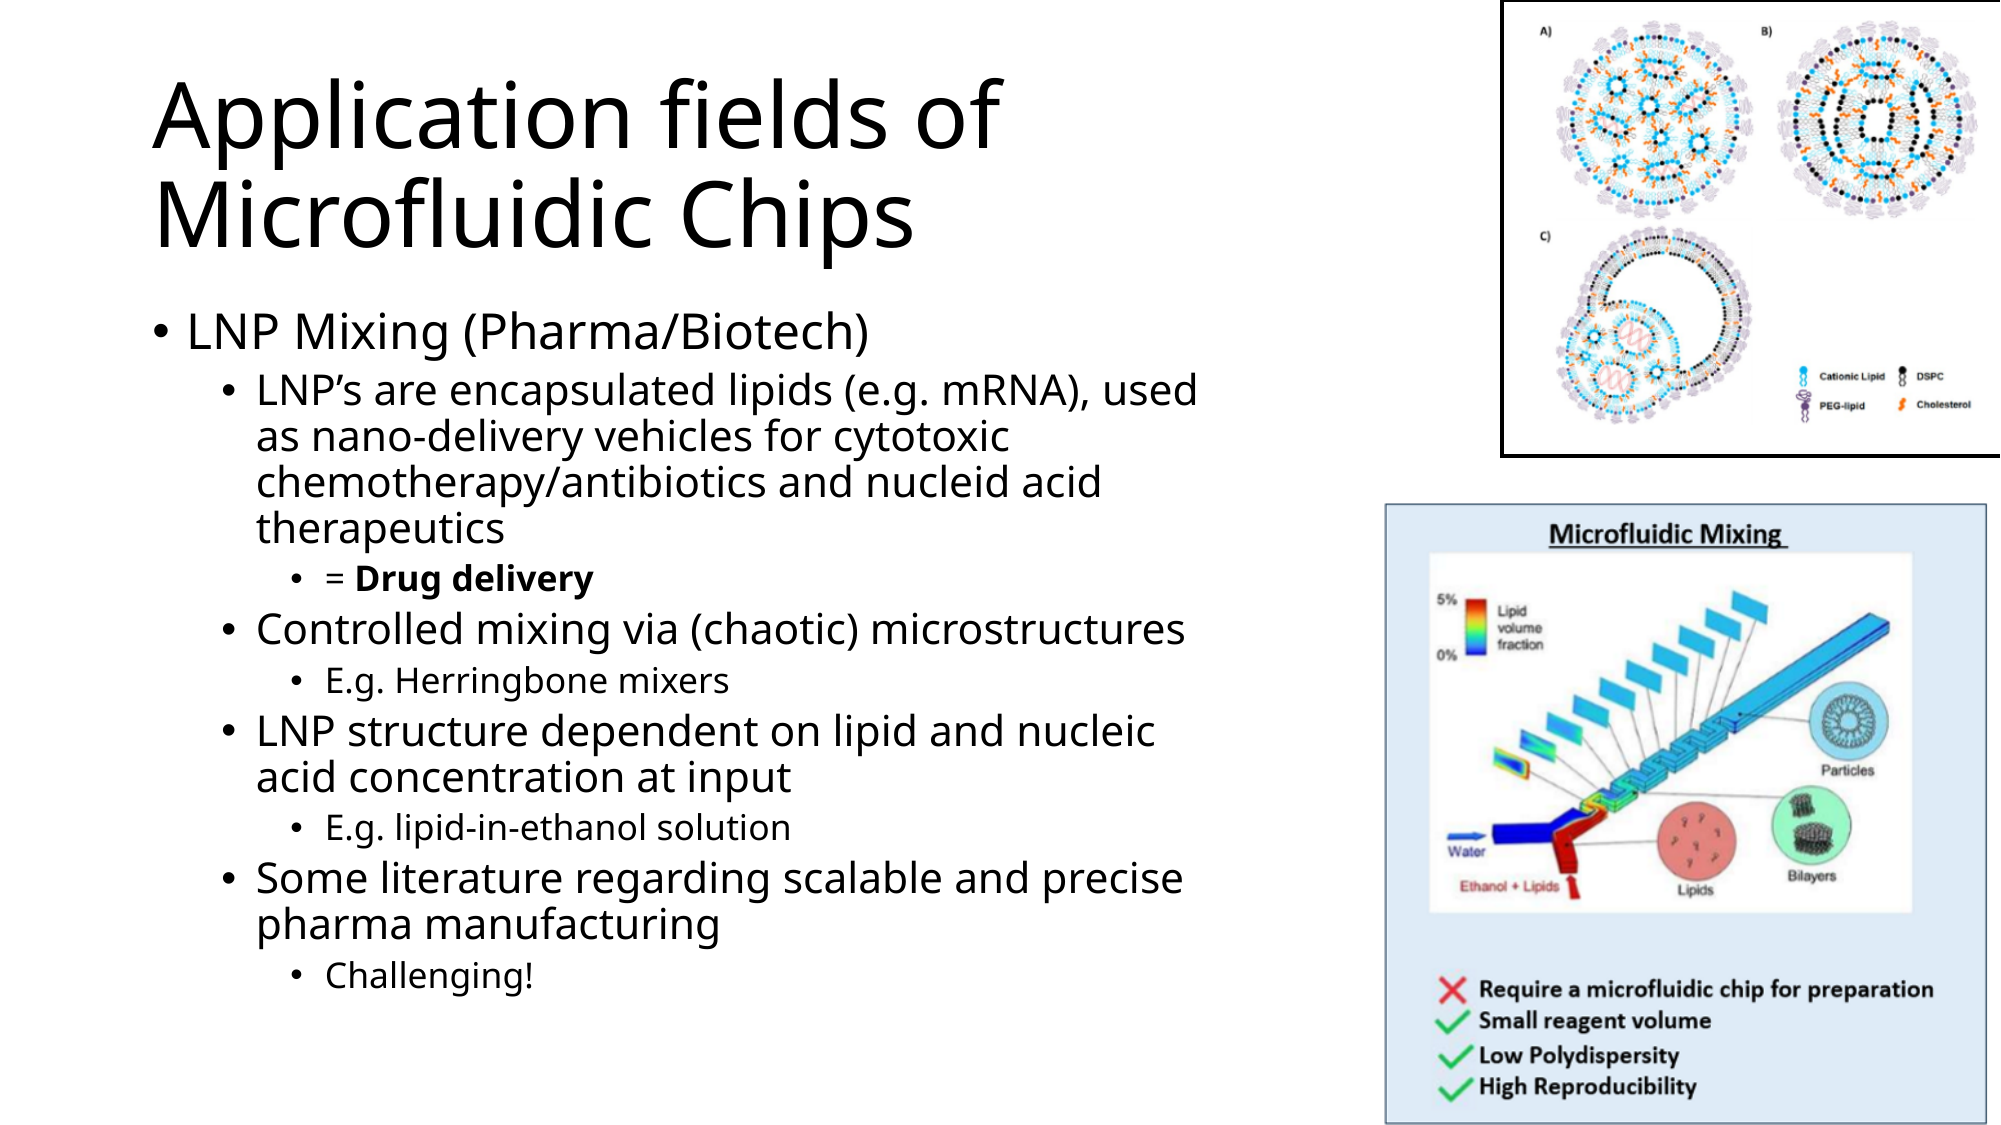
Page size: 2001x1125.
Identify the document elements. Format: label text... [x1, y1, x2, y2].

list LNP Mixing (Pharma/Biotech) LNP’s are encapsulated lipids (e.g. mRNA), used as nano-delivery vehicles for cytotoxic chemotherapy/antibiotics and nucleid acid therapeutics = Drug delivery Controlled mixing via (chaotic) microstructures E.g. Herringbone mixers LNP structure dependent on lipid and nucleic acid concentration at input E.g. lipid-in-ethanol solution Some literature regarding scalable and precise pharma manufacturing Challenging! [137, 299, 1222, 1014]
picture [1532, 15, 2000, 431]
picture [1356, 492, 2000, 1125]
text_box [1500, 0, 2000, 458]
title Application fields of Microfluidic Chips [137, 59, 1484, 278]
